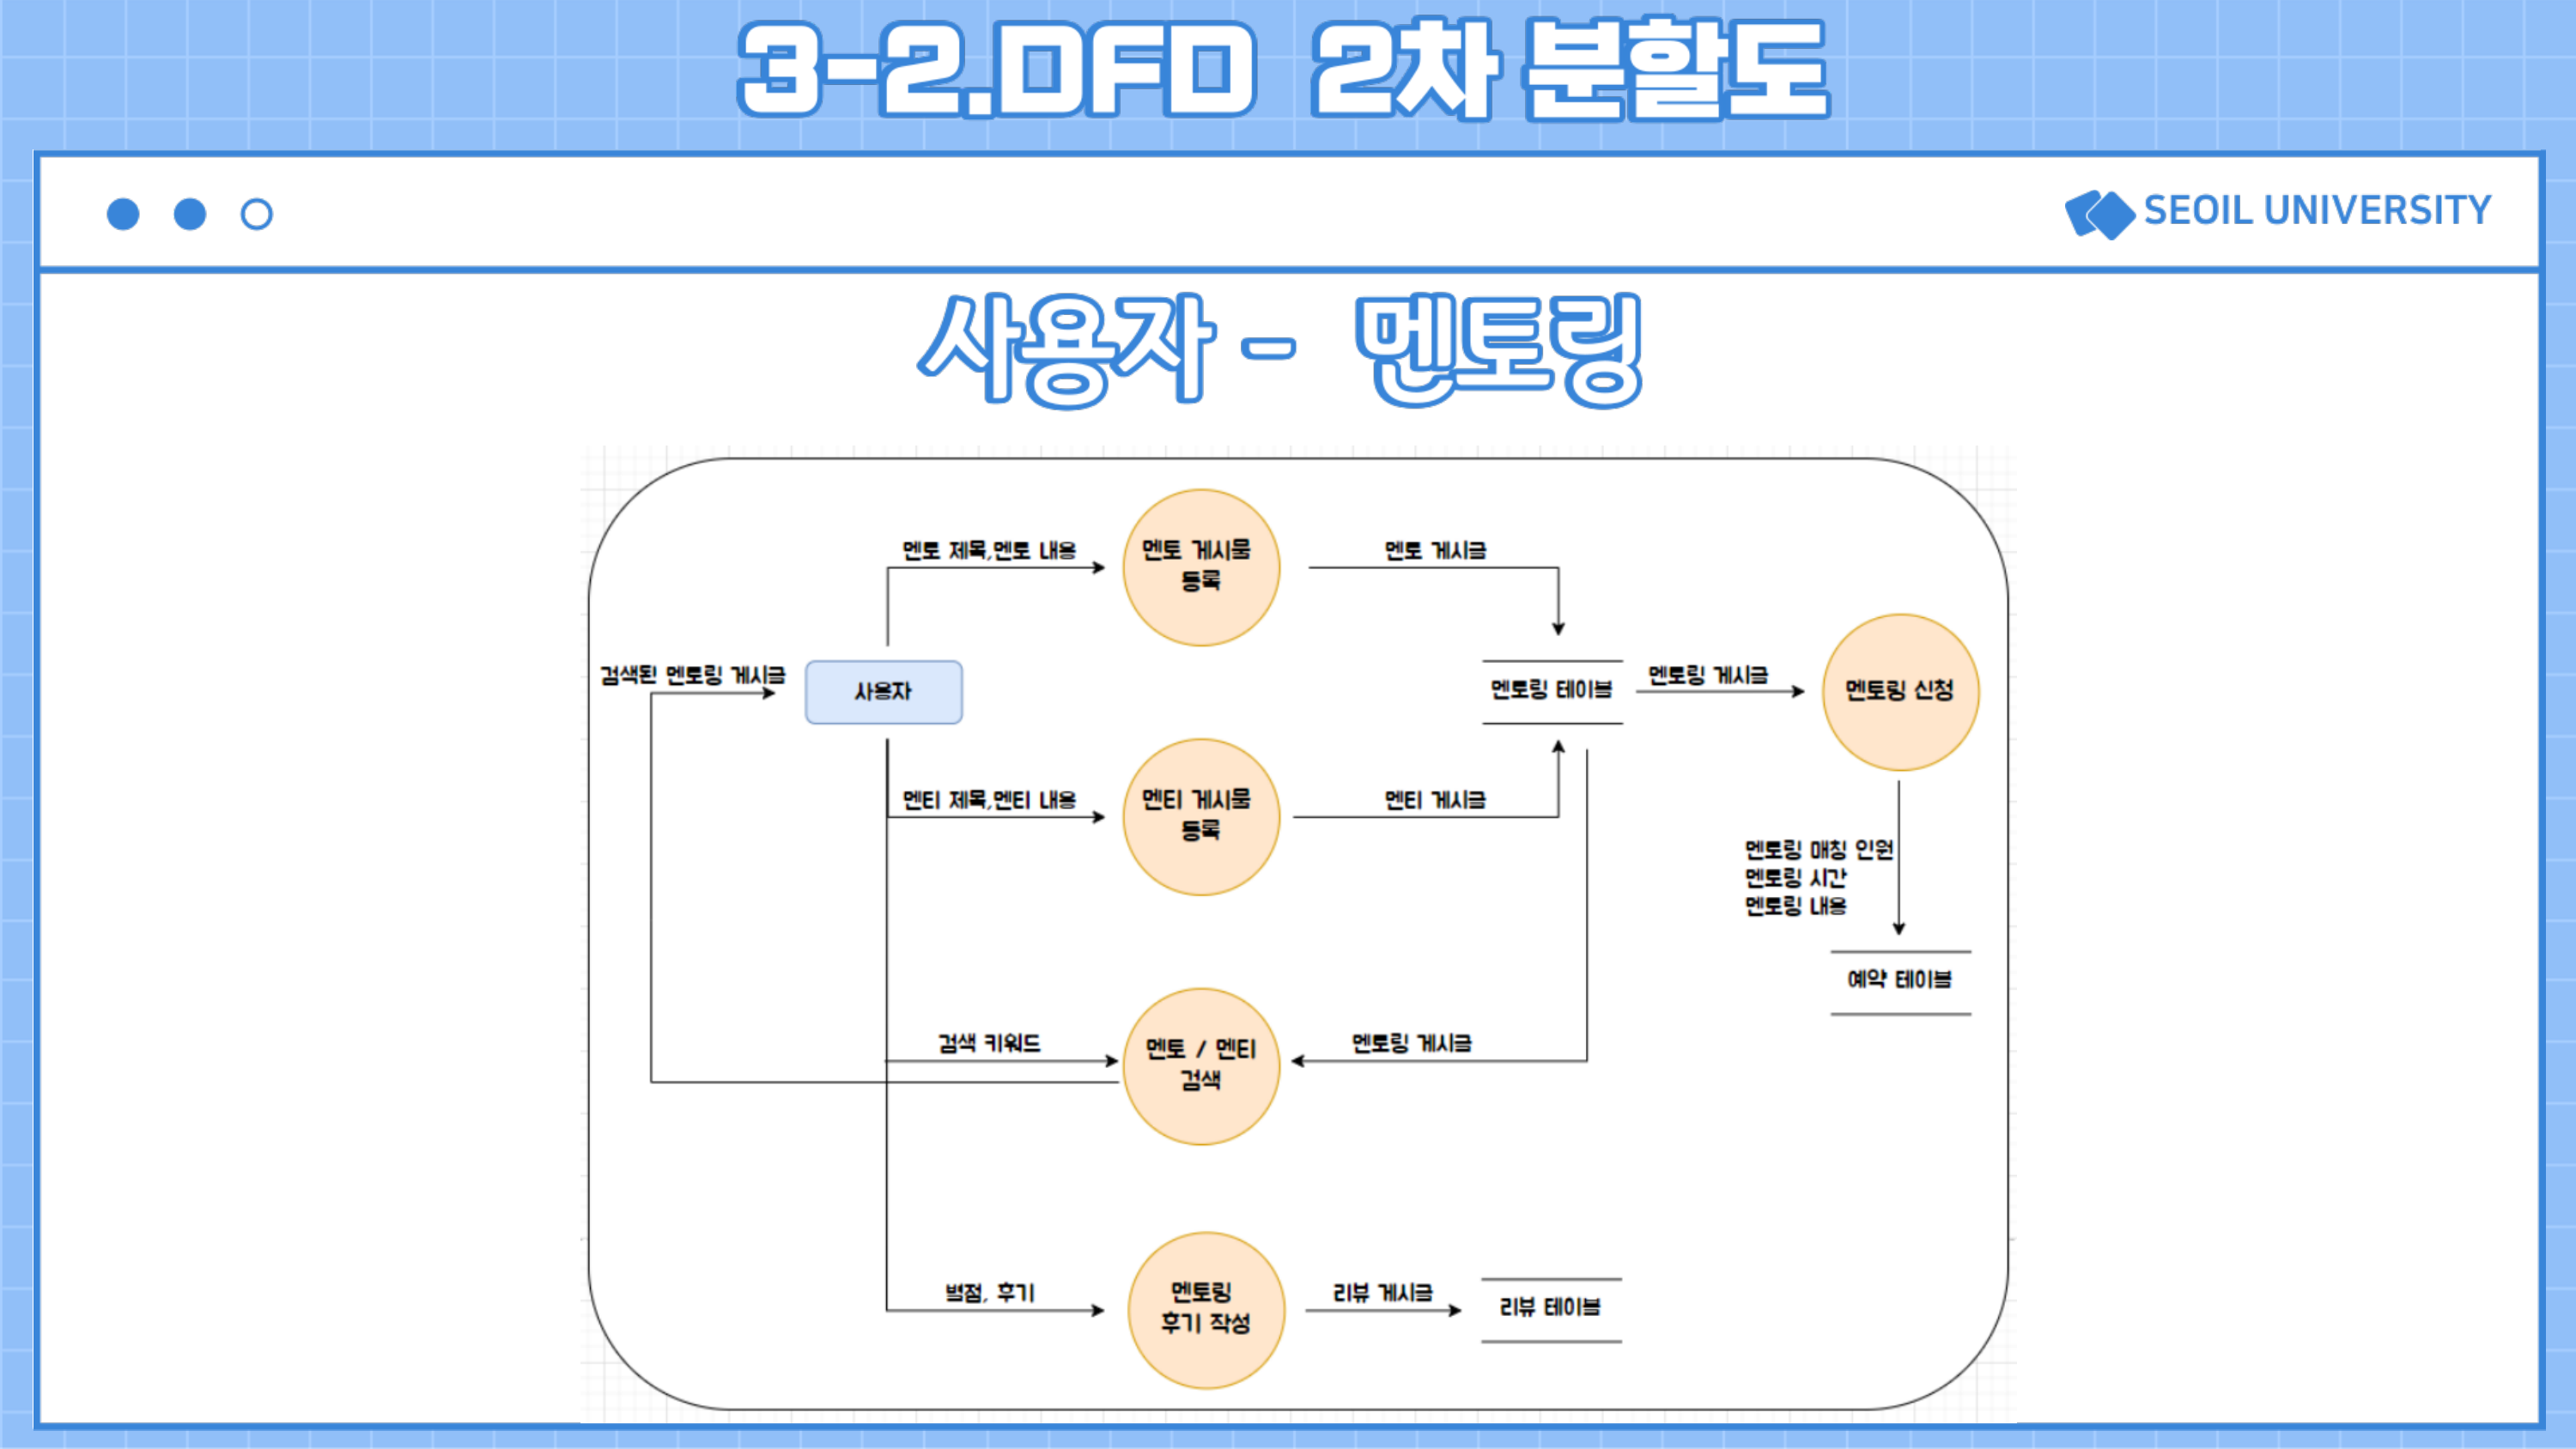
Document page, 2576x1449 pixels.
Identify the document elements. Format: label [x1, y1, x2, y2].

picture [0, 0, 1955, 536]
text_box [33, 149, 2546, 1432]
text_box [580, 446, 2017, 1424]
text_box [2065, 184, 2502, 241]
text_box [0, 0, 2576, 1449]
